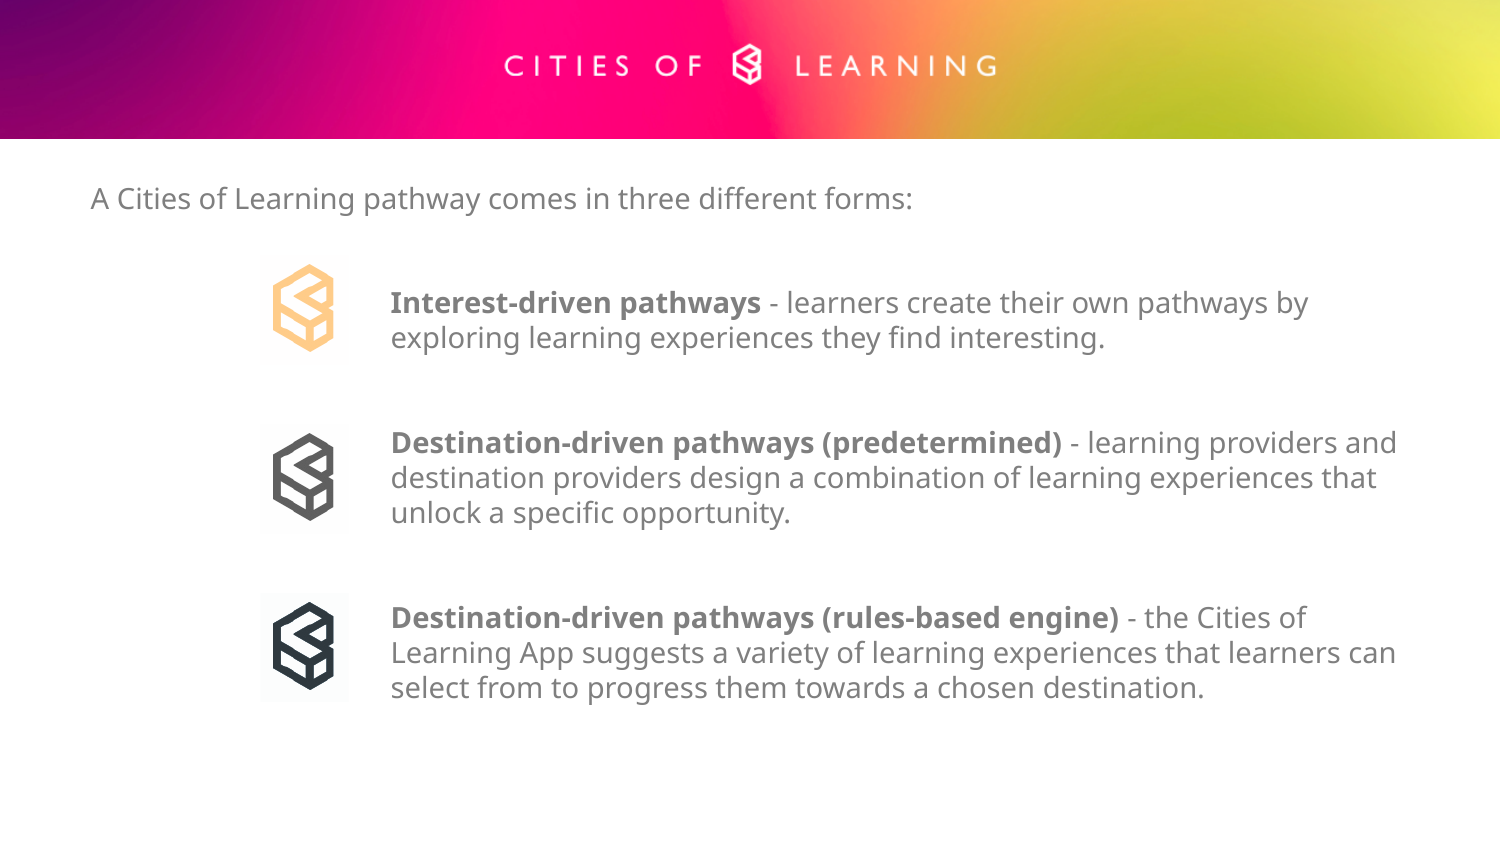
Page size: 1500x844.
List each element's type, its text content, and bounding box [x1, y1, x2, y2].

picture [260, 423, 349, 534]
text_box A Cities of Learning pathway comes in three different forms: Interest-driven pathways - learners create their own pathways by exploring learning experiences they find interesting. Destination-driven pathways (predetermined) - learning providers and destination providers design a combination of learning experiences that unlock a specific opportunity. Destination-driven pathways (rules-based engine) - the Cities of Learning App suggests a variety of learning experiences that learners can select from to progress them towards a chosen destination. [75, 165, 1426, 793]
picture [260, 255, 349, 365]
picture [0, 0, 1500, 140]
picture [260, 592, 349, 703]
